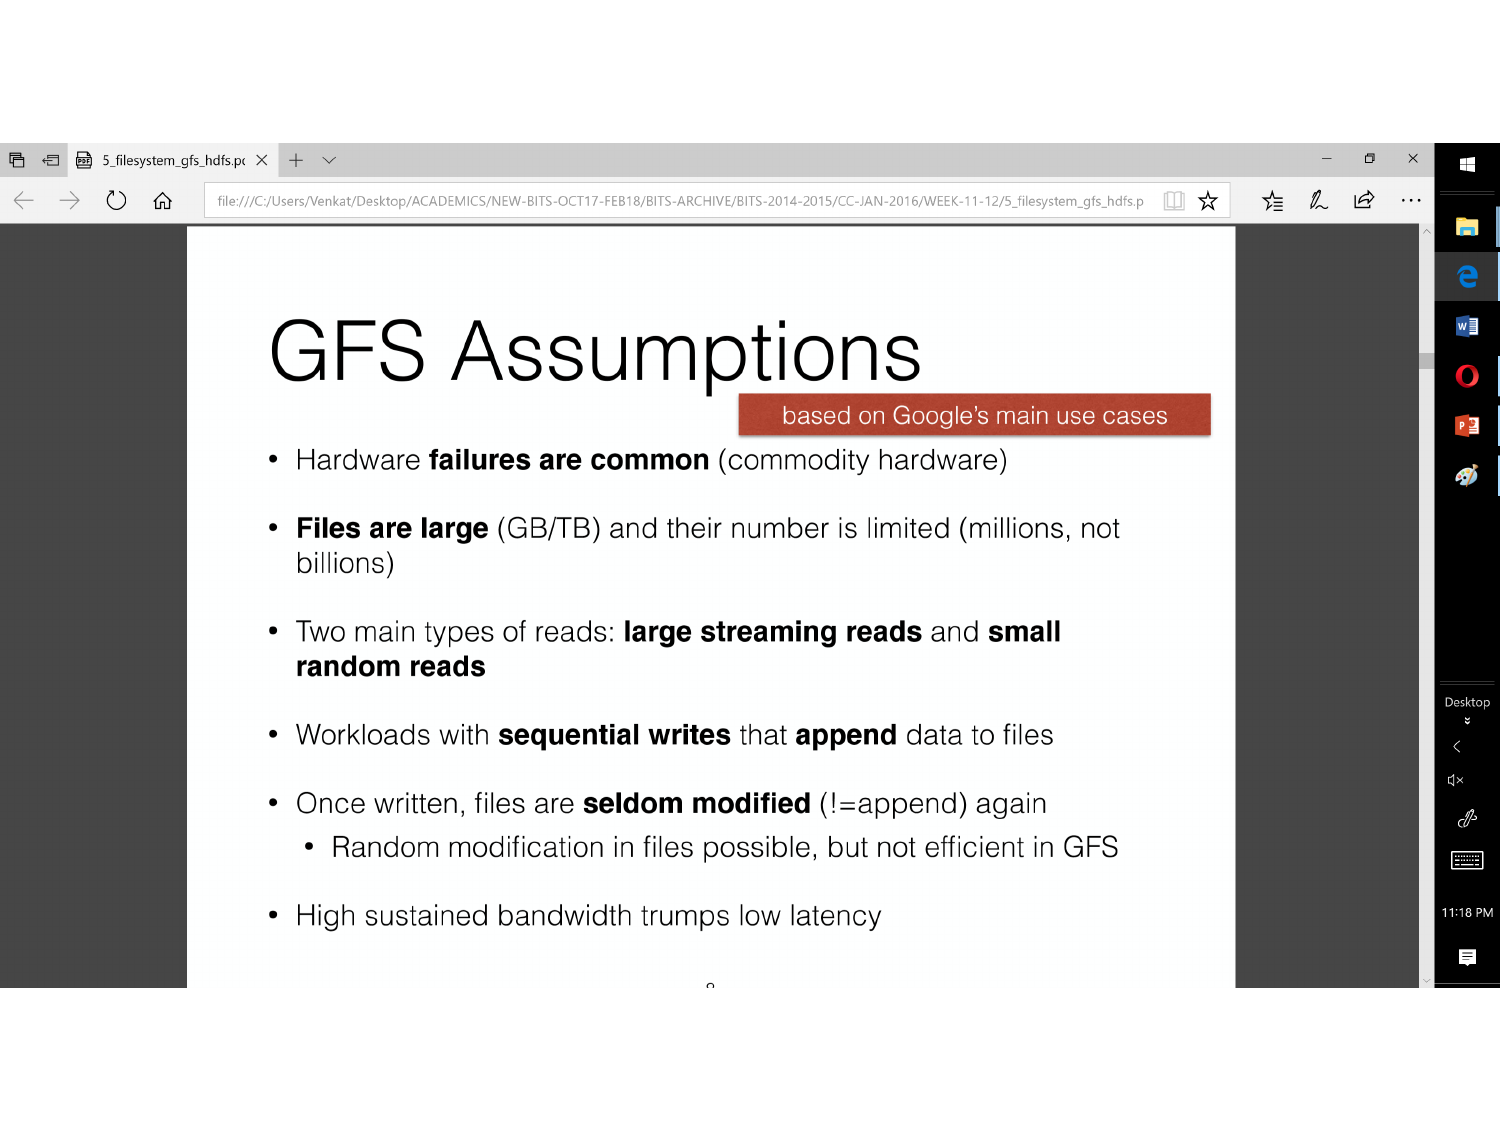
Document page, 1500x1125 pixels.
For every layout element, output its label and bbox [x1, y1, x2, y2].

picture [0, 143, 1500, 988]
